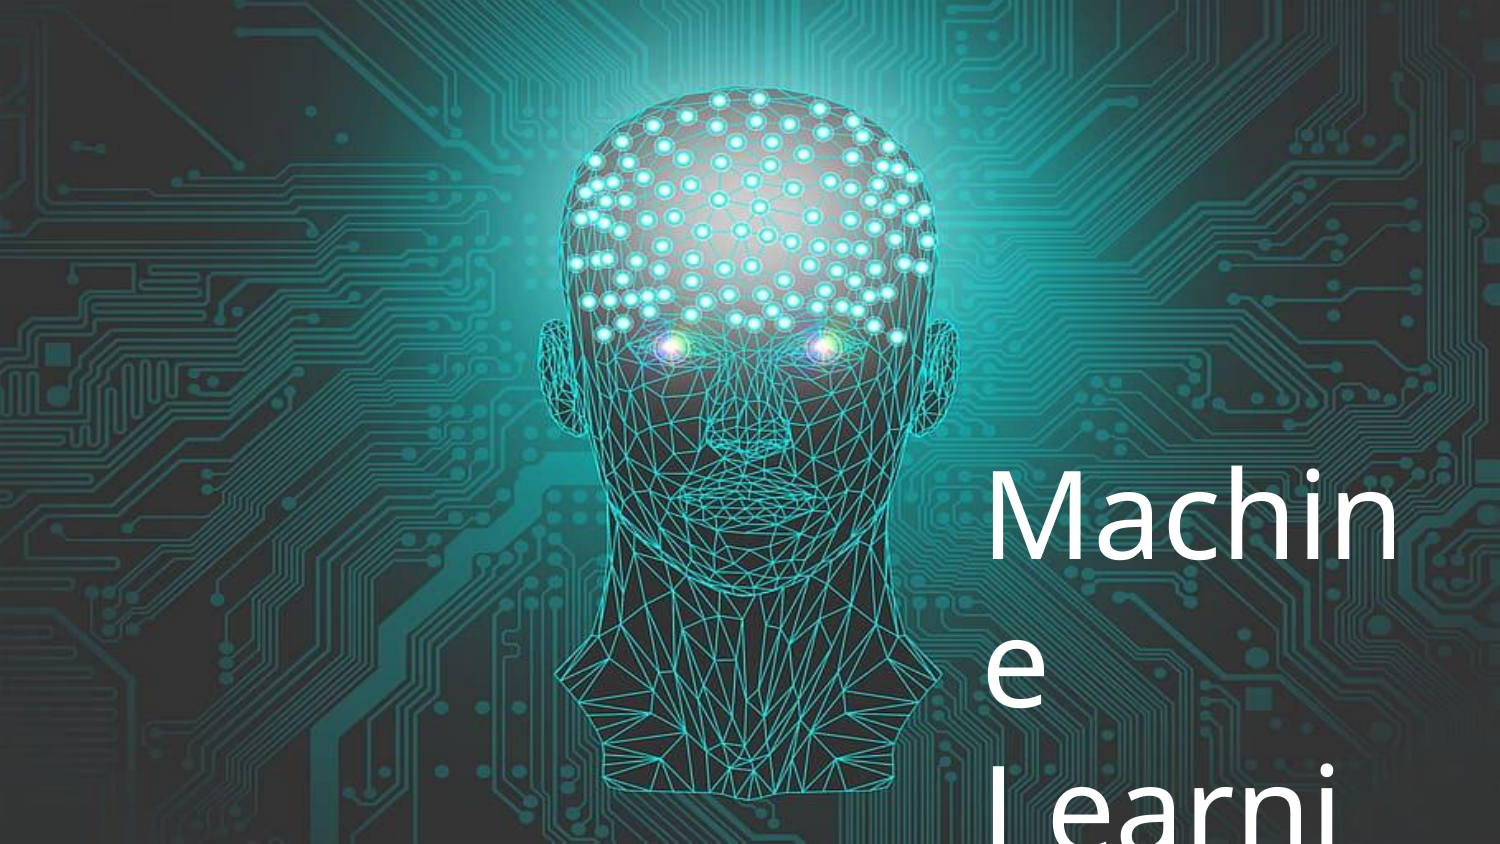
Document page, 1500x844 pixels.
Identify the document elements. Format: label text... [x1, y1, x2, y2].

text_box Machine Learning [966, 421, 1426, 844]
picture [0, 0, 1500, 844]
